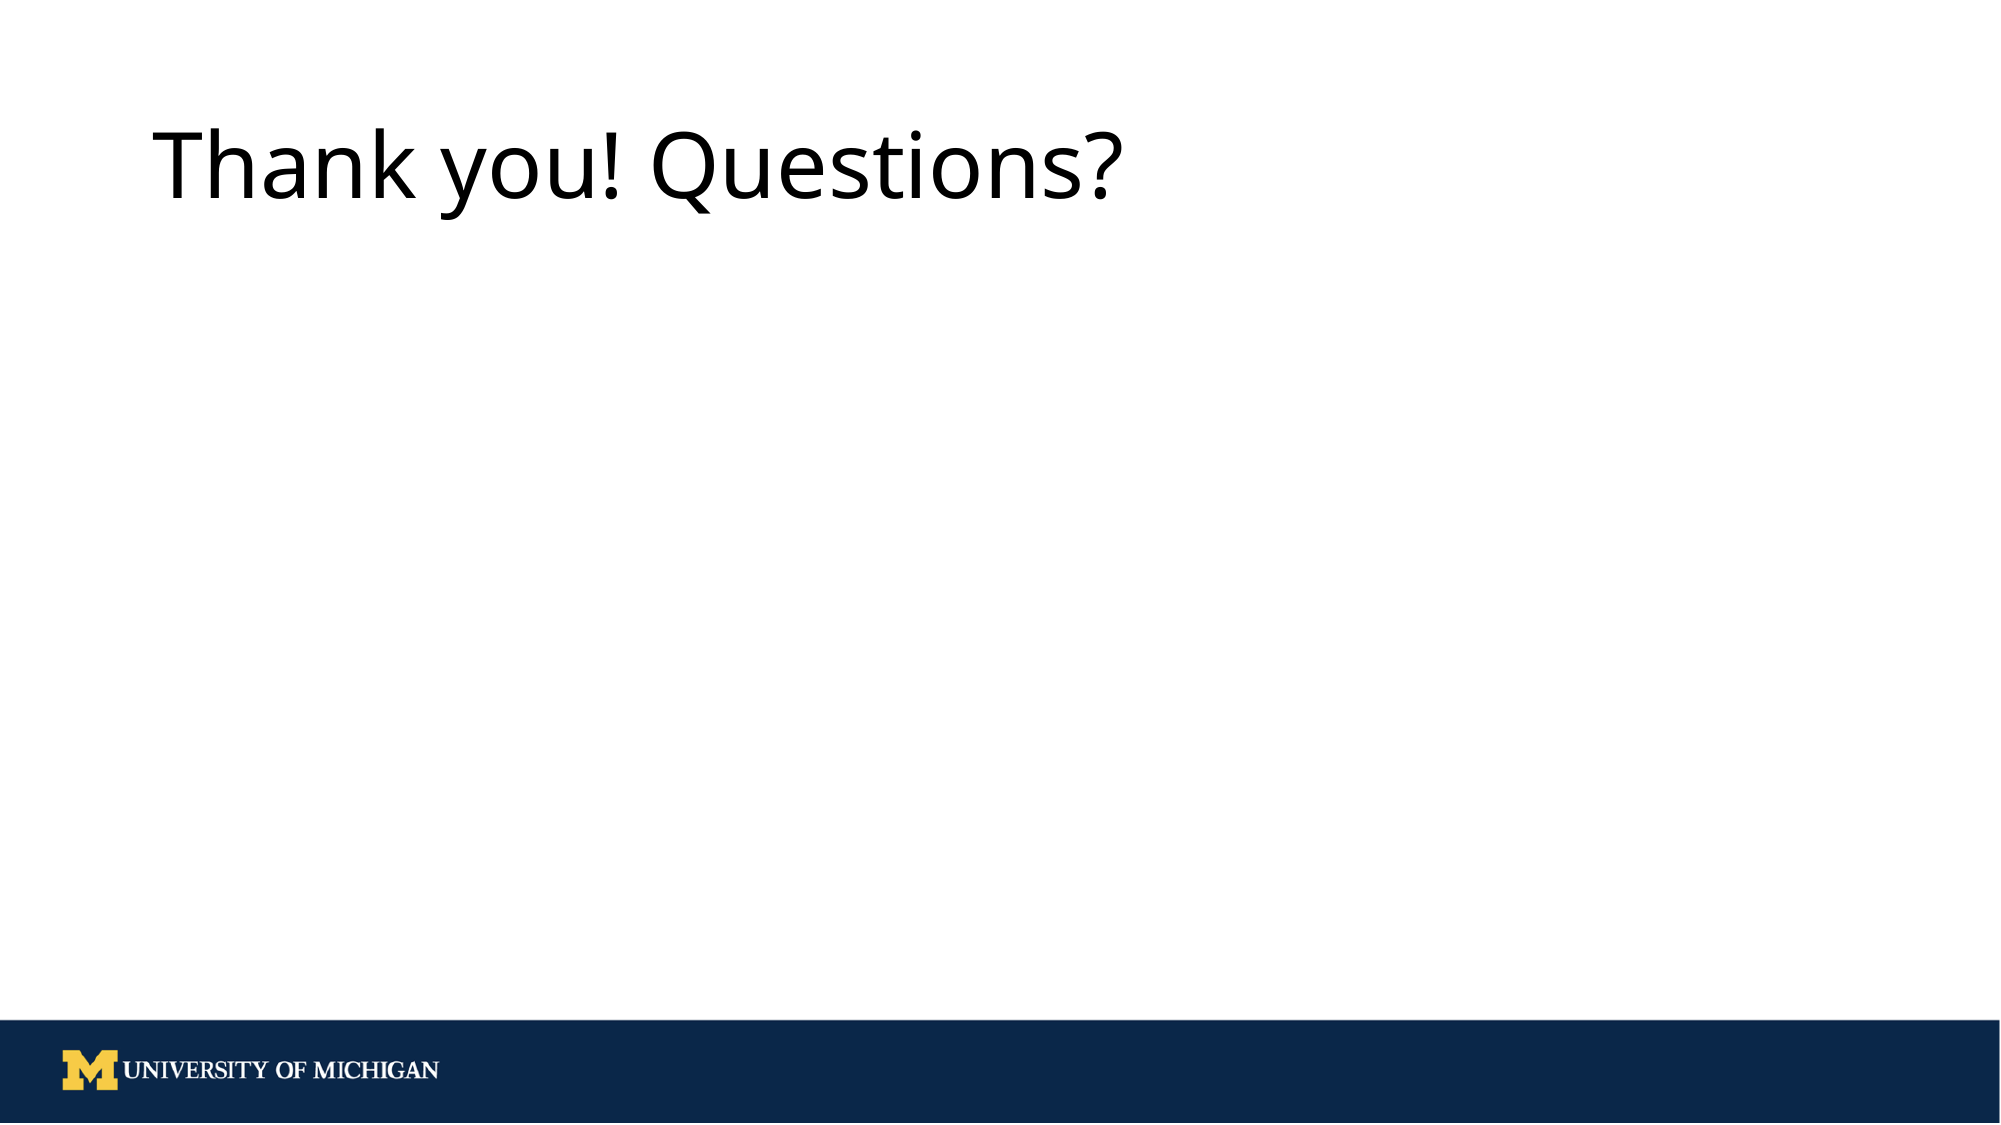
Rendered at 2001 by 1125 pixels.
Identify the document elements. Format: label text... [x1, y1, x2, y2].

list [0, 1010, 2000, 1123]
title Thank you! Questions? [137, 59, 1863, 278]
